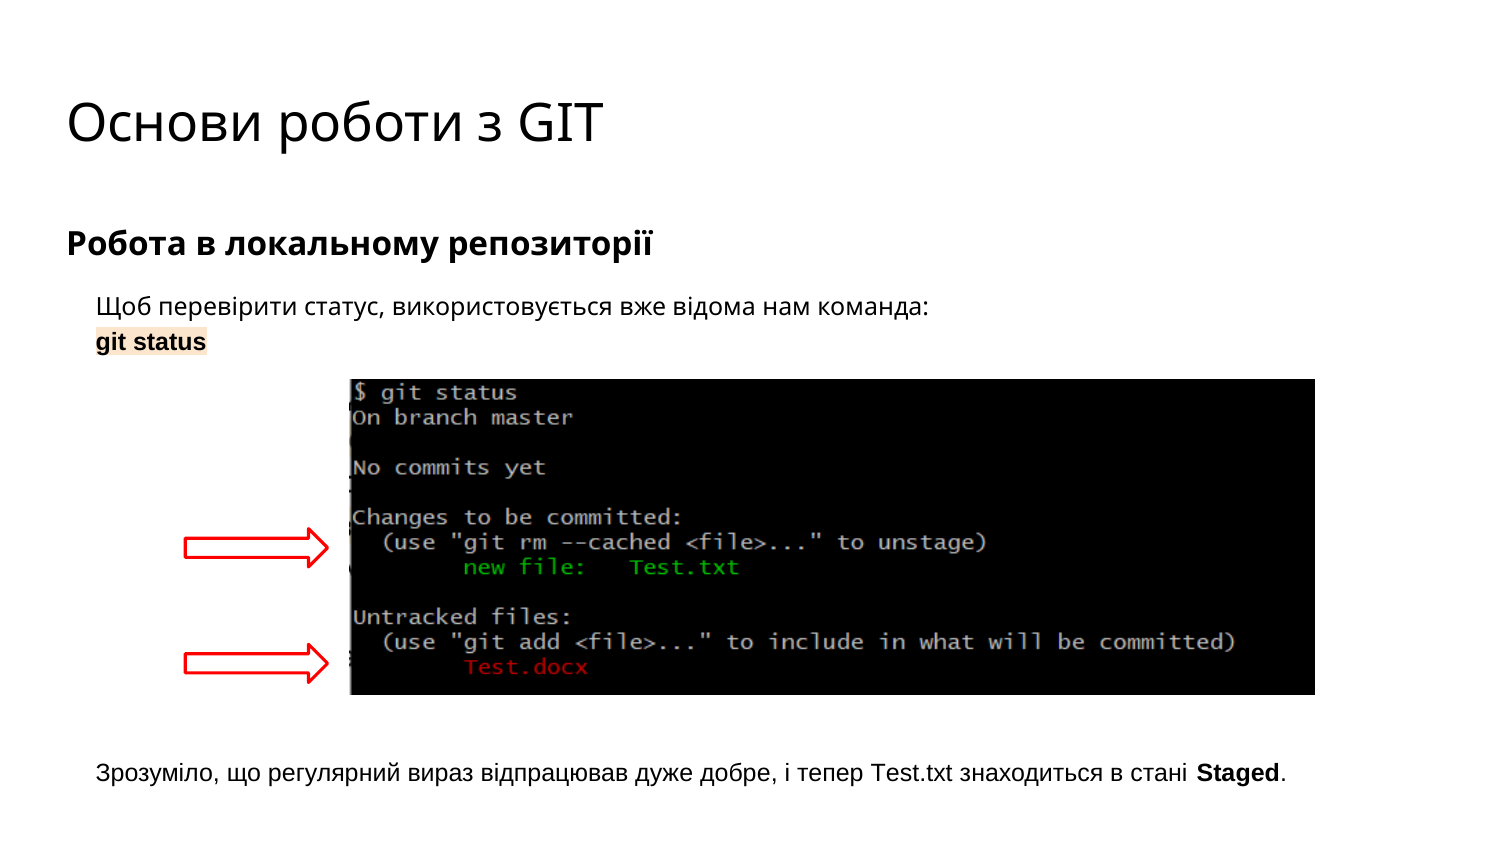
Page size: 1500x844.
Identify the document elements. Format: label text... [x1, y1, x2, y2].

text_box Робота в локальному репозиторії [51, 200, 1449, 271]
picture [349, 379, 1315, 695]
title Основи роботи з GIT [51, 72, 1449, 167]
text_box Щоб перевірити статус, використовується вже відома нам команда: git status Зрозуміло, що регулярний вираз відпрацював дуже добре, і тепер Тest.txt знаходиться в стані Staged. [51, 271, 1449, 802]
text_box [185, 528, 328, 567]
text_box [185, 644, 328, 683]
